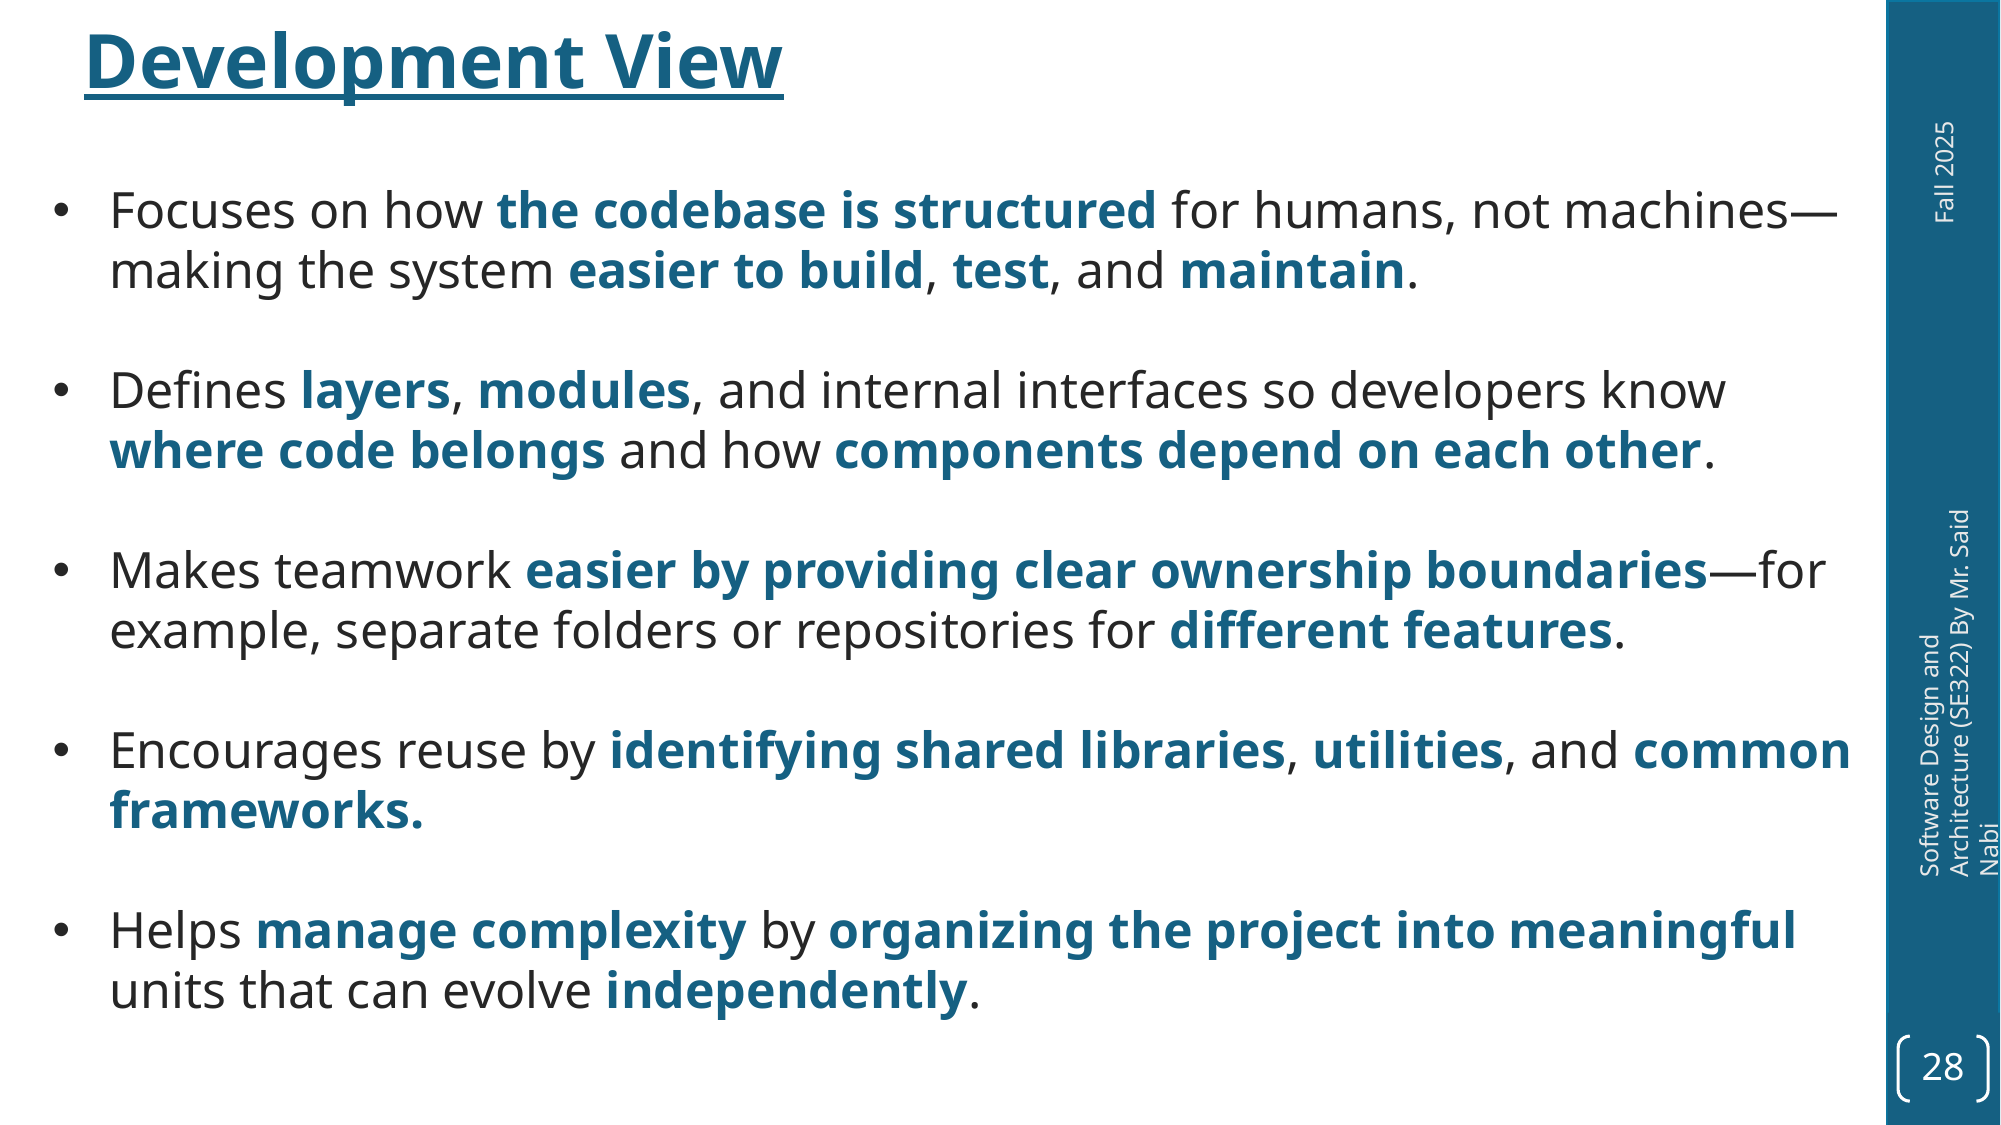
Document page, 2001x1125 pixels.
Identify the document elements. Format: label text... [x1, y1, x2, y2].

text_box Development View [68, 16, 1931, 124]
text_box Focuses on how the codebase is structured for humans, not machines—making the system easier to build, test, and maintain. Defines layers, modules, and internal interfaces so developers know where code belongs and how components depend on each other. Makes teamwork easier by providing clear ownership boundaries—for example, separate folders or repositories for different features. Encourages reuse by identifying shared libraries, utilities, and common frameworks. Helps manage complexity by organizing the project into meaningful units that can evolve independently. [38, 111, 1900, 1125]
